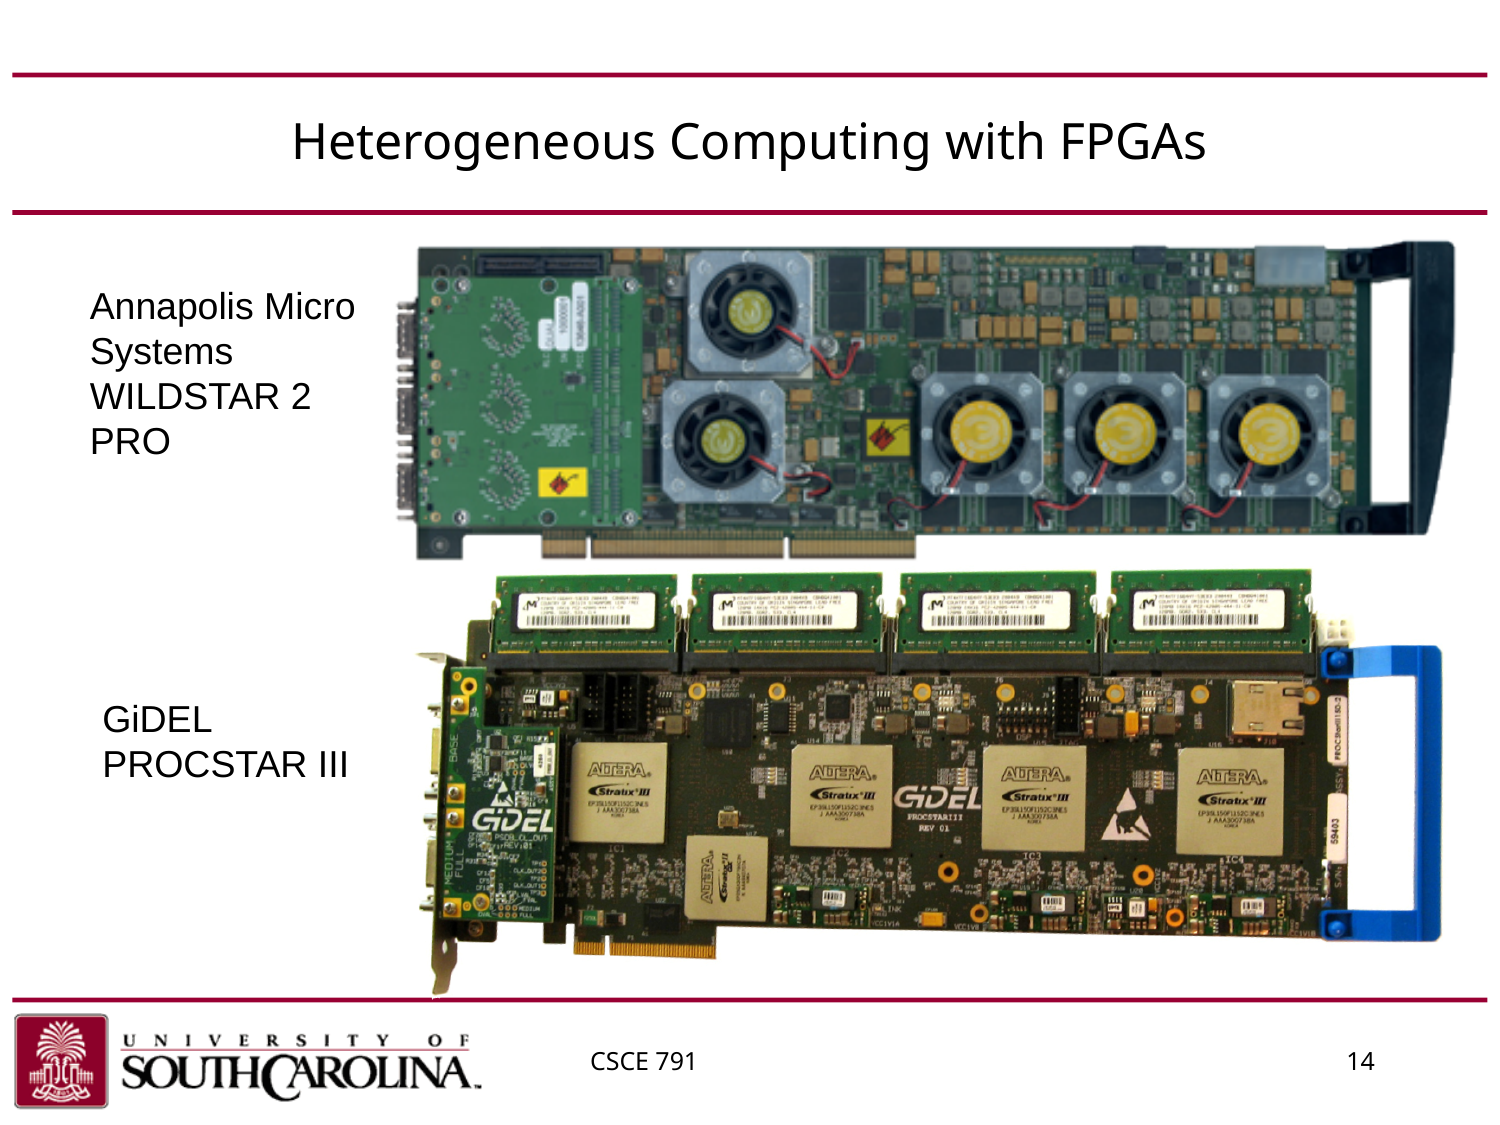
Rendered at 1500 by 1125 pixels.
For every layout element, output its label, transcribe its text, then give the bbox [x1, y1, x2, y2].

text_box Annapolis Micro Systems WILDSTAR 2 PRO [74, 274, 375, 470]
picture [12, 224, 1487, 1112]
text_box GiDEL PROCSTAR III [87, 687, 387, 793]
title Heterogeneous Computing with FPGAs [74, 74, 1426, 206]
slide_number CSCE 791 14 [424, 1037, 1476, 1088]
